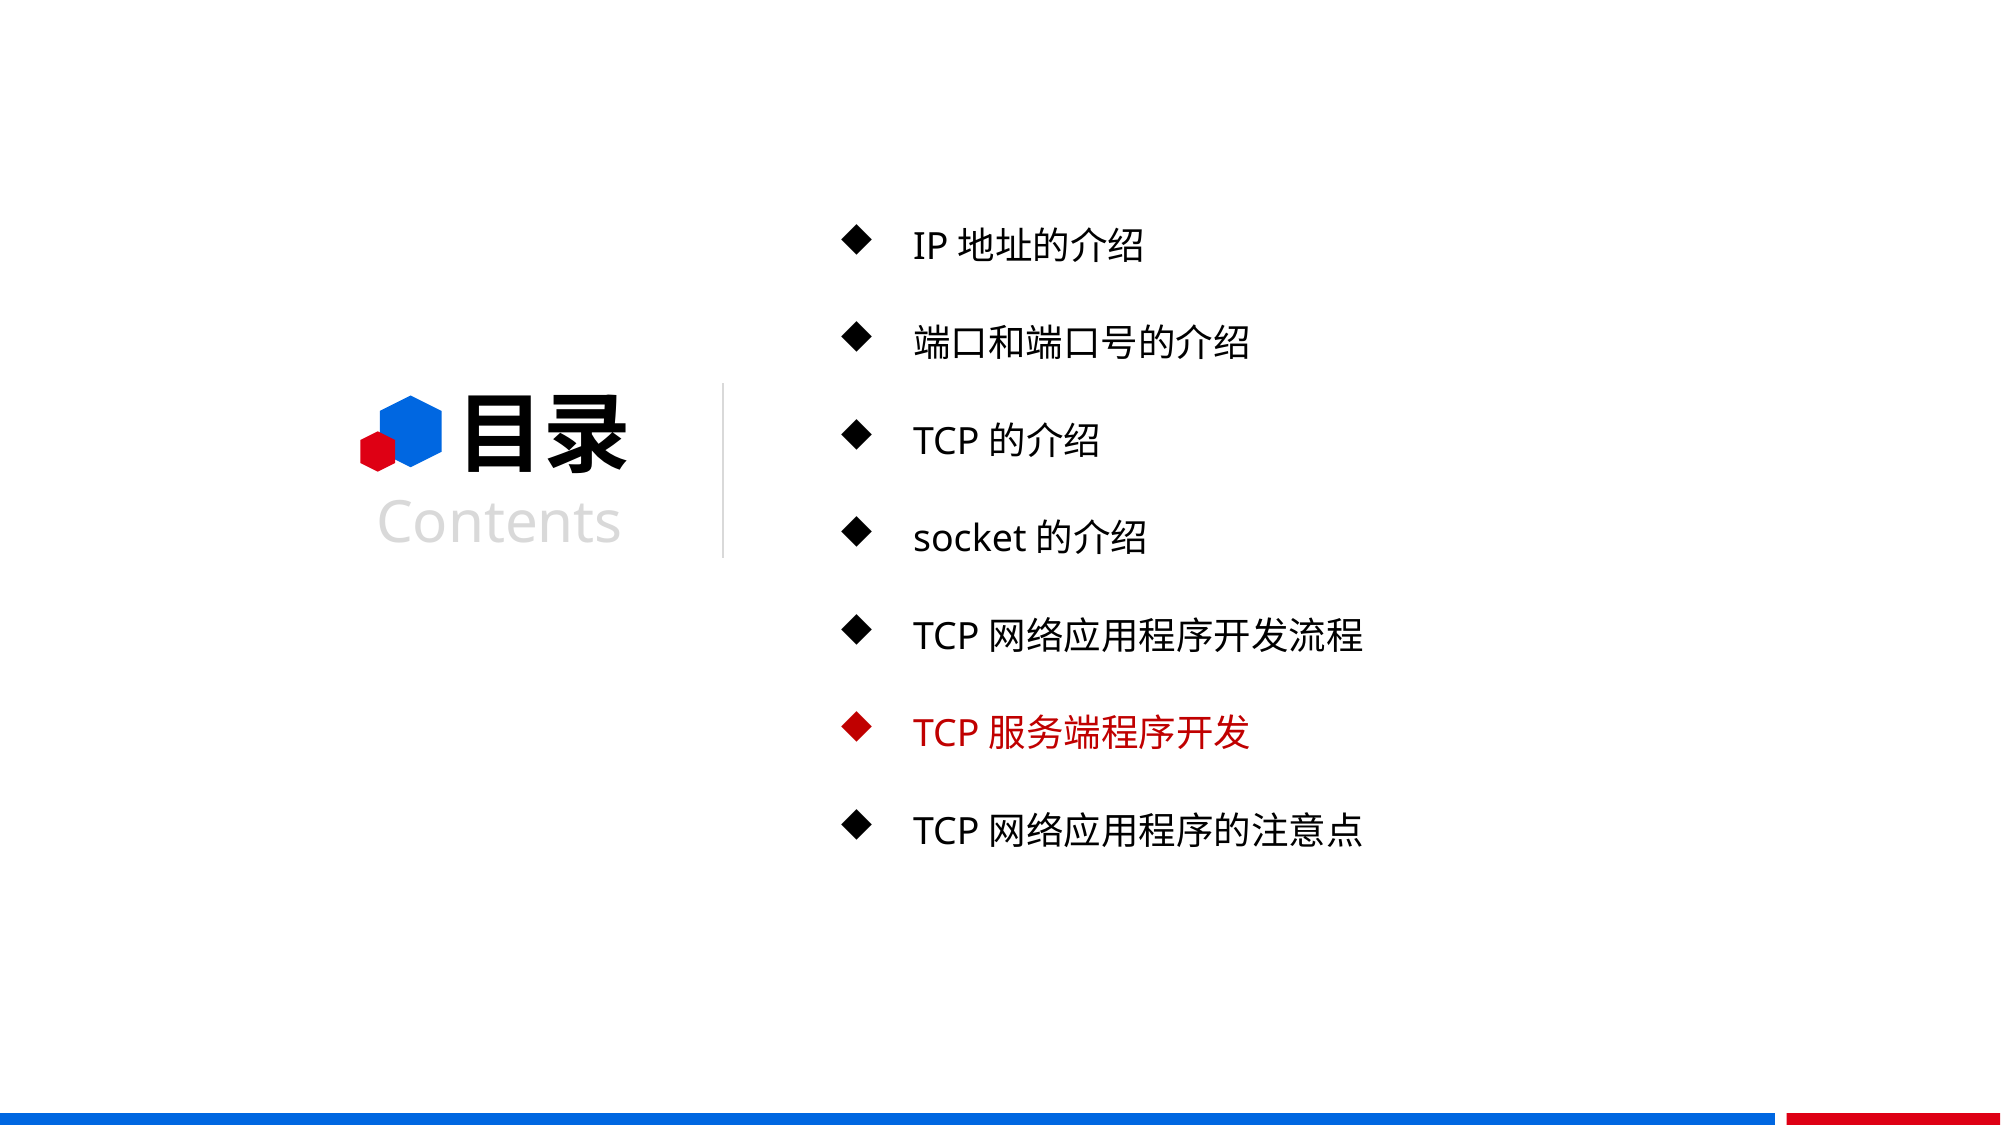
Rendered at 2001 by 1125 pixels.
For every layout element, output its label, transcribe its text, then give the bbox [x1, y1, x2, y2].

list IP地址的介绍 端口和端口号的介绍 TCP的介绍 socket的介绍 TCP网络应用程序开发流程 TCP服务端程序开发 TCP网络应用程序的注意点 [823, 165, 1804, 864]
